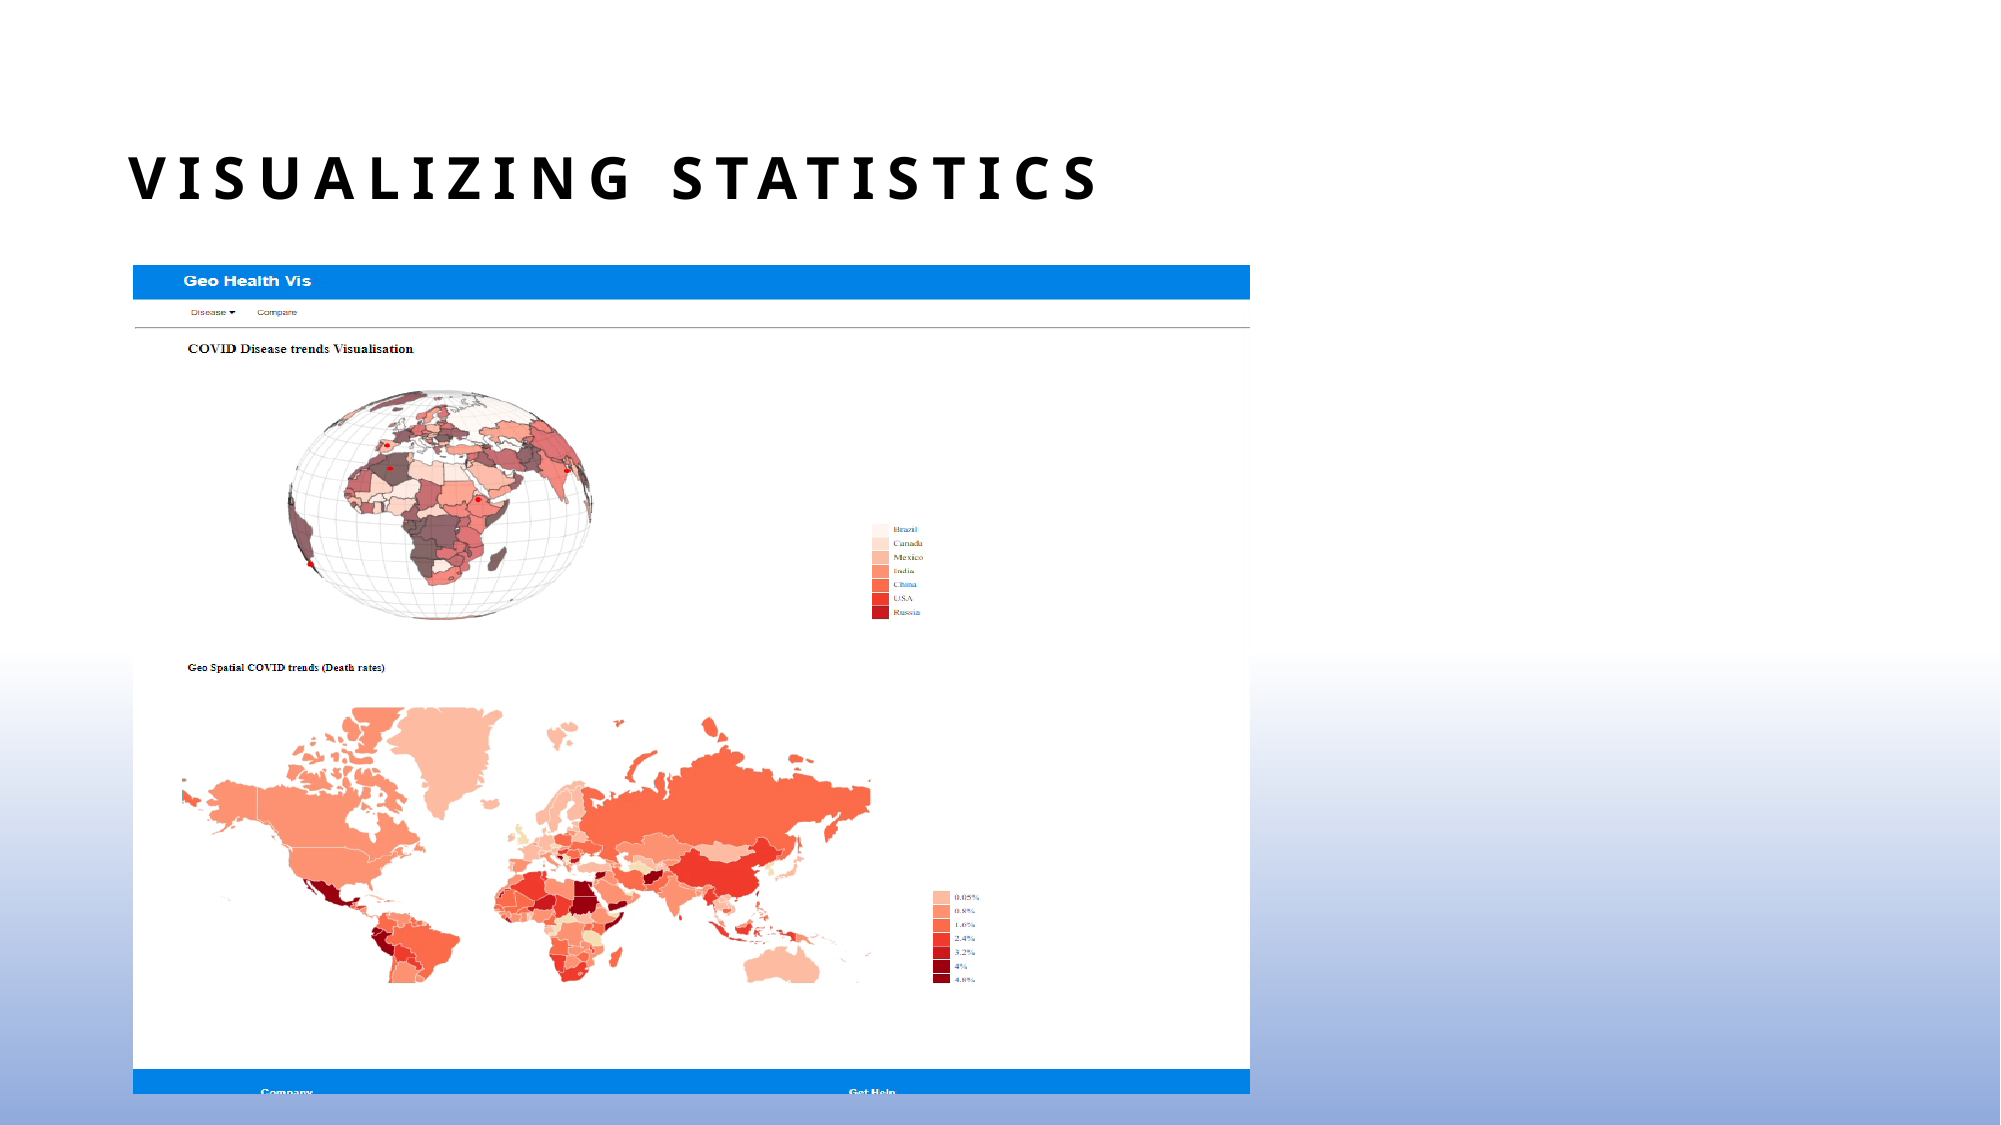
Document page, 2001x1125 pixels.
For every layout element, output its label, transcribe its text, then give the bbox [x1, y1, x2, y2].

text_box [132, 264, 1250, 1095]
title Visualizing statistics [113, 30, 1801, 219]
